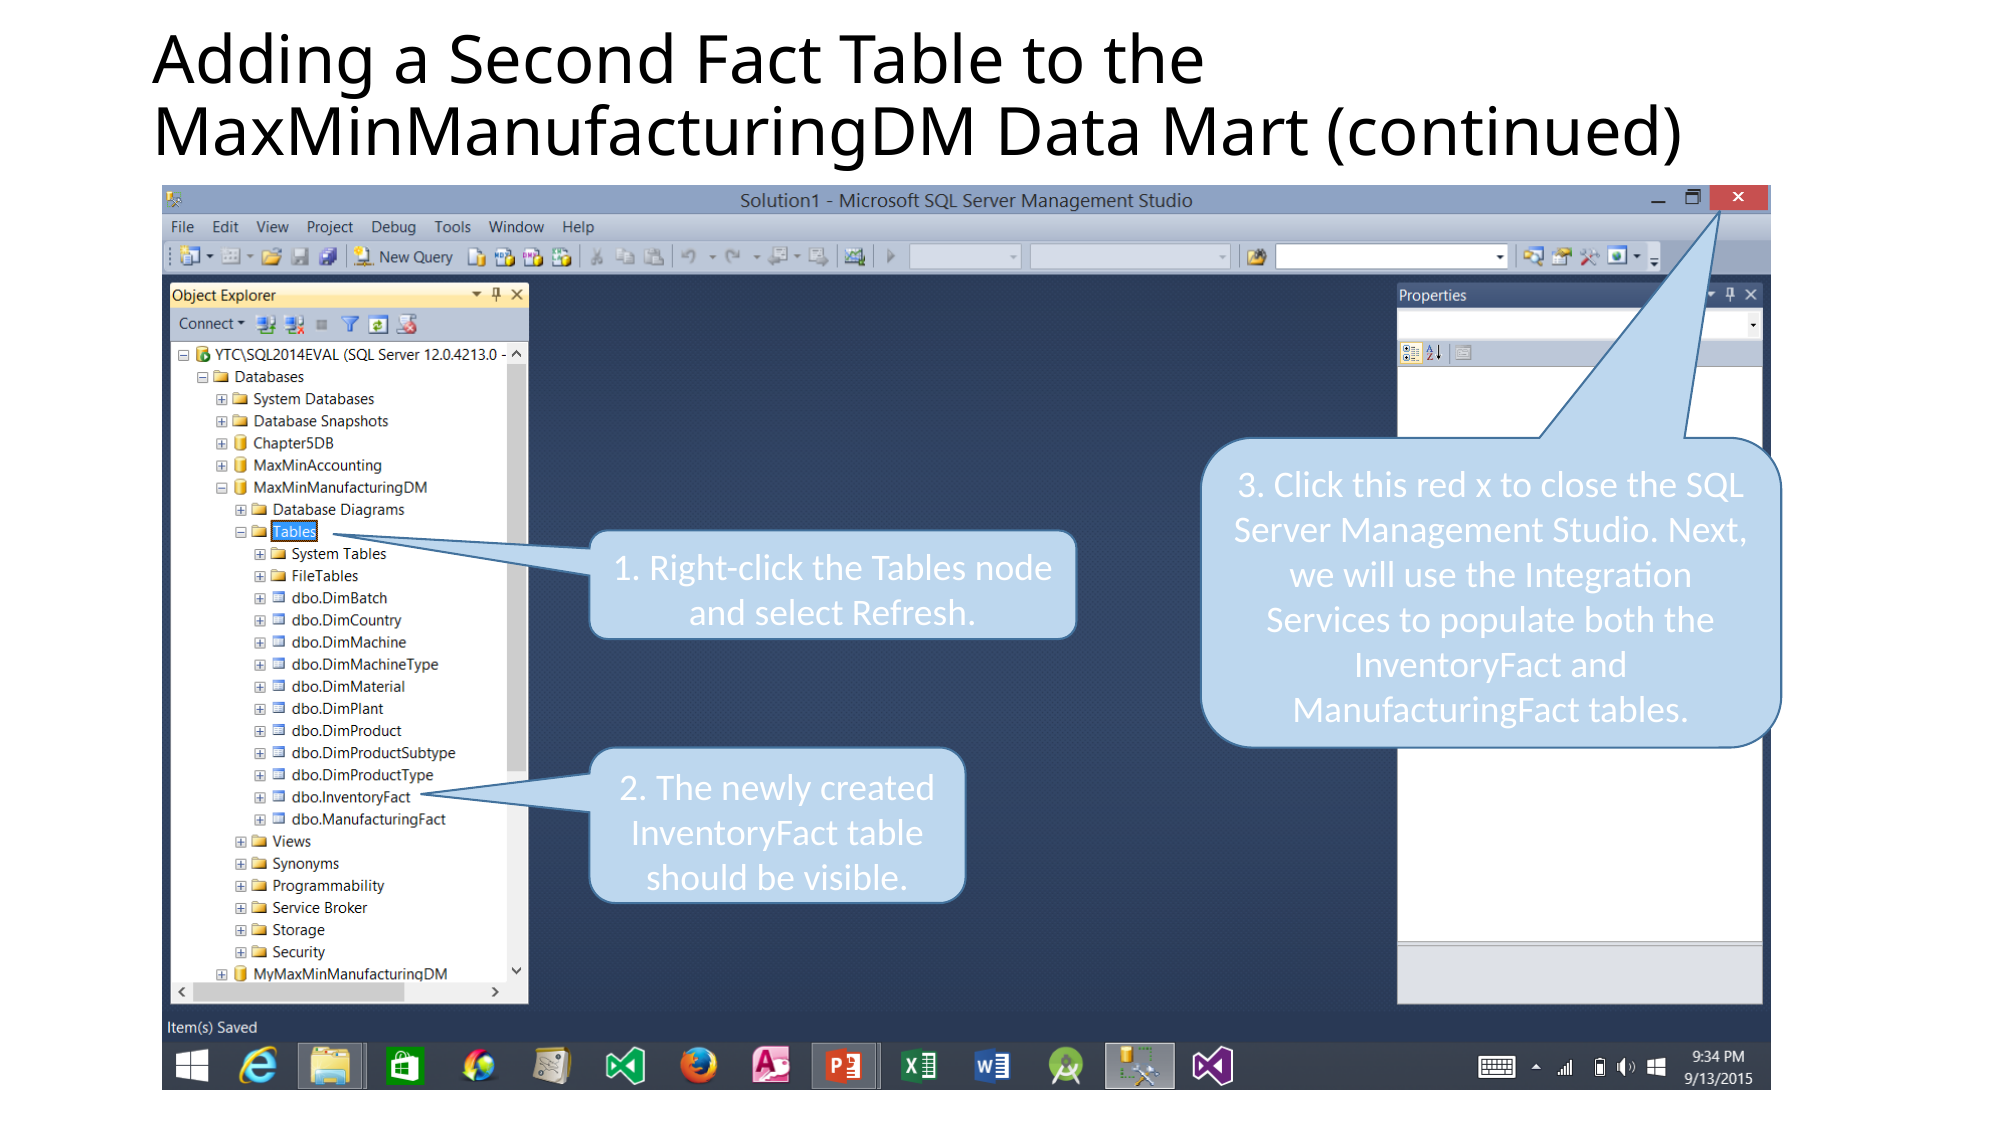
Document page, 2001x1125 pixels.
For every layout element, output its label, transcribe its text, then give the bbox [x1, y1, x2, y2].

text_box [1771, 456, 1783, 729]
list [162, 185, 1771, 1090]
title Adding a Second Fact Table to the MaxMinManufacturingDM Data Mart (continued) [137, 17, 1863, 179]
